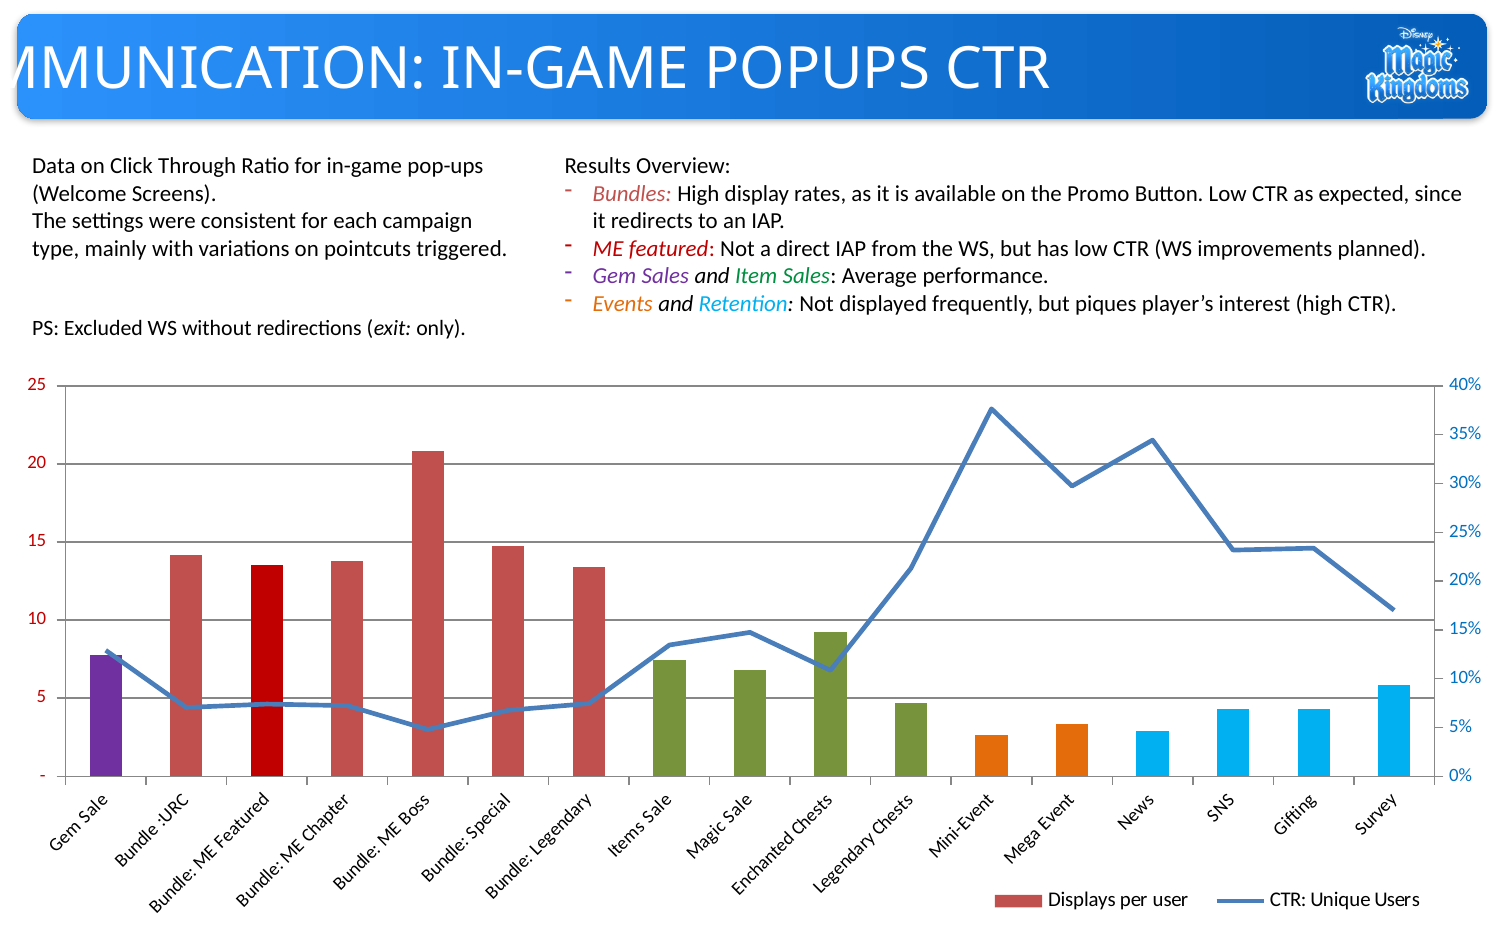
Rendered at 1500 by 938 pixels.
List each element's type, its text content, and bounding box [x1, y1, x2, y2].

text_box [18, 12, 1350, 120]
text_box COMMUNICATION: IN-GAME POPUPS CTR [0, 23, 1066, 109]
text_box Results Overview: Bundles: High display rates, as it is available on the Promo Button. Low CTR as expected, since it redirects to an IAP. ME featured: Not a direct IAP from the WS, but has low CTR (WS improvements planned). Gem Sales and Item Sales: Average performance. Events and Retention: Not displayed frequently, but piques player’s interest (high CTR). [549, 143, 1487, 324]
text_box Data on Click Through Ratio for in-game pop-ups (Welcome Screens). The settings were consistent for each campaign type, mainly with variations on pointcuts triggered. PS: Excluded WS without redirections (exit: only). [17, 143, 525, 347]
picture [1347, 13, 1488, 119]
chart [17, 367, 1488, 938]
